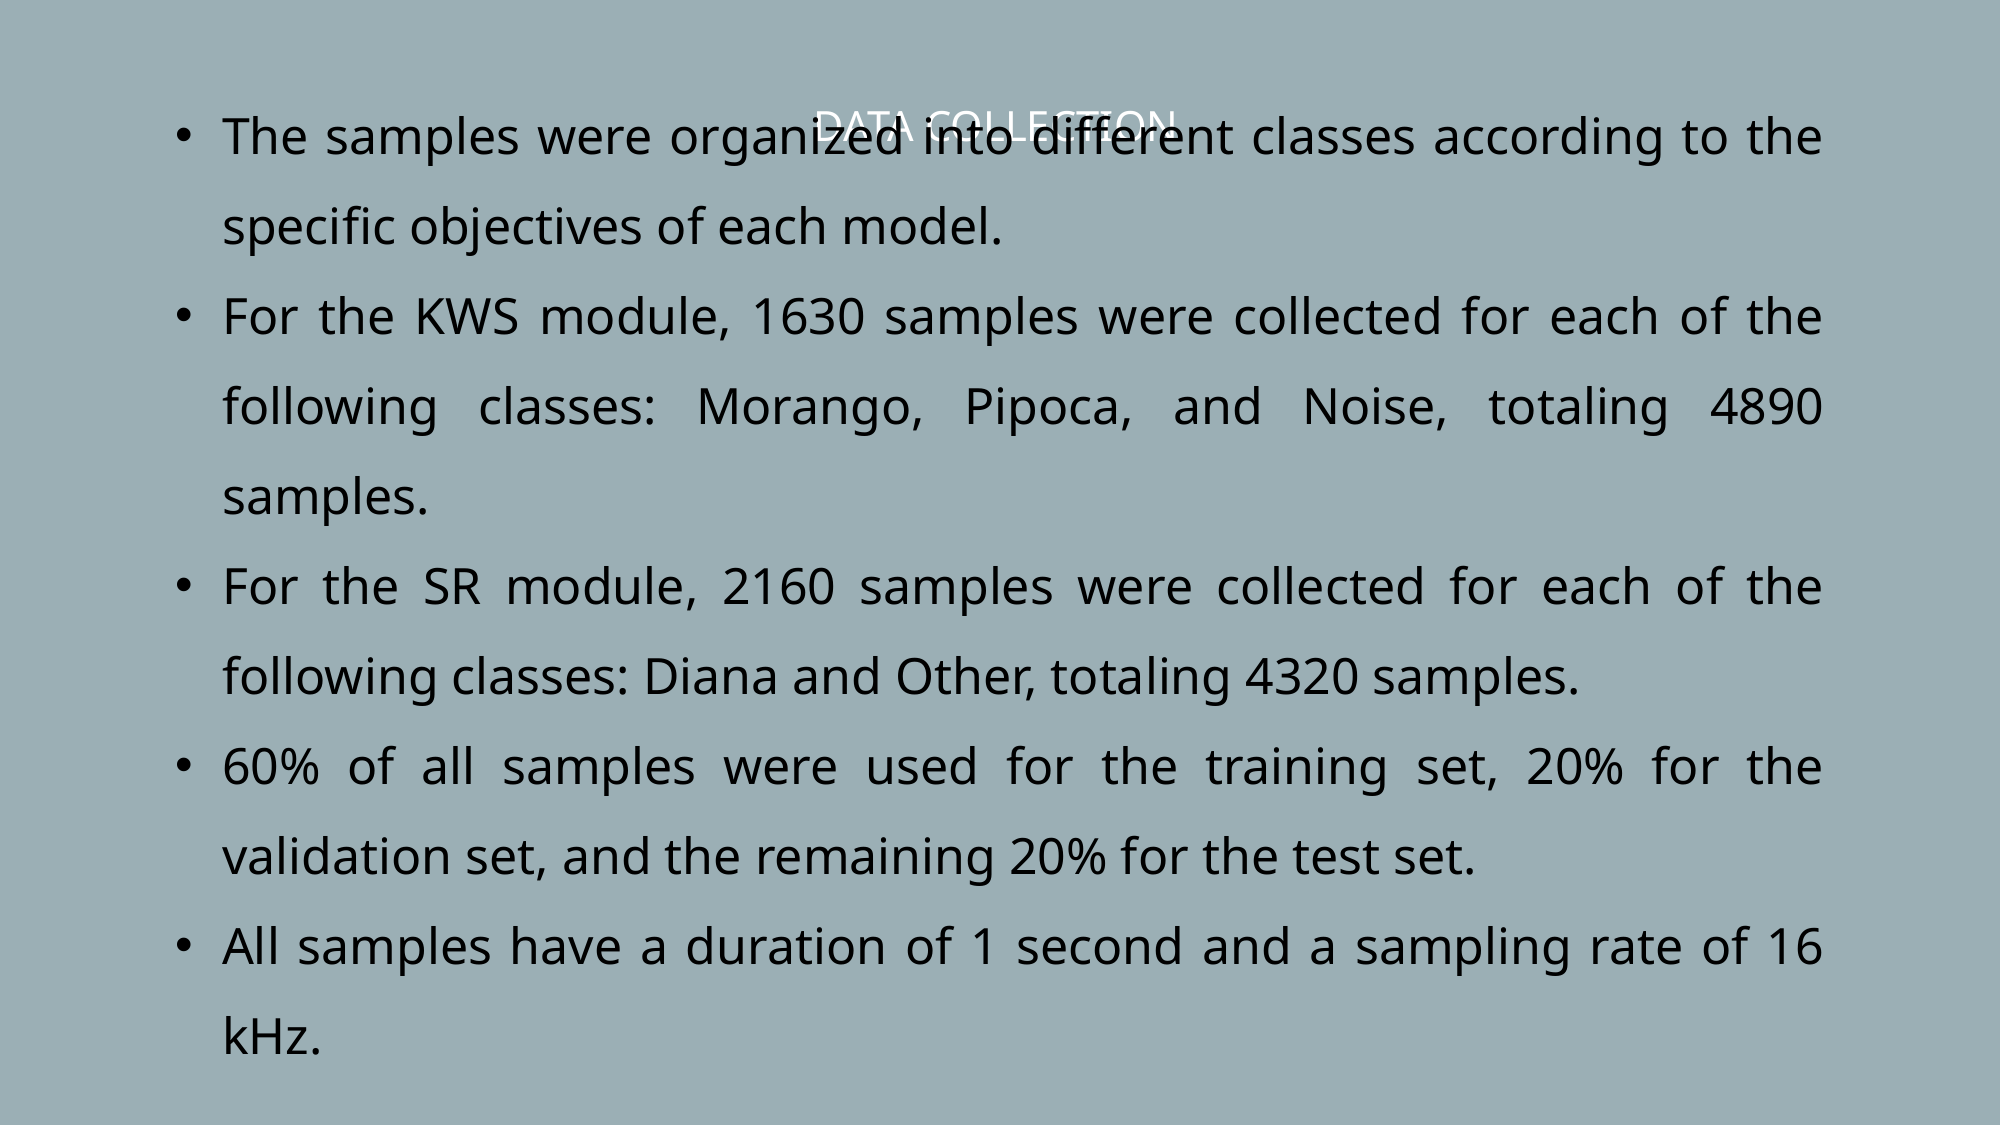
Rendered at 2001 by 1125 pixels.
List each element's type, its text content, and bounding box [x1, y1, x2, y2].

text_box The samples were organized into different classes according to the specific objectives of each model. For the KWS module, 1630 samples were collected for each of the following classes: Morango, Pipoca, and Noise, totaling 4890 samples. For the SR module, 2160 samples were collected for each of the following classes: Diana and Other, totaling 4320 samples. 60% of all samples were used for the training set, 20% for the validation set, and the remaining 20% for the test set. All samples have a duration of 1 second and a sampling rate of 16 kHz. [160, 66, 1840, 1072]
